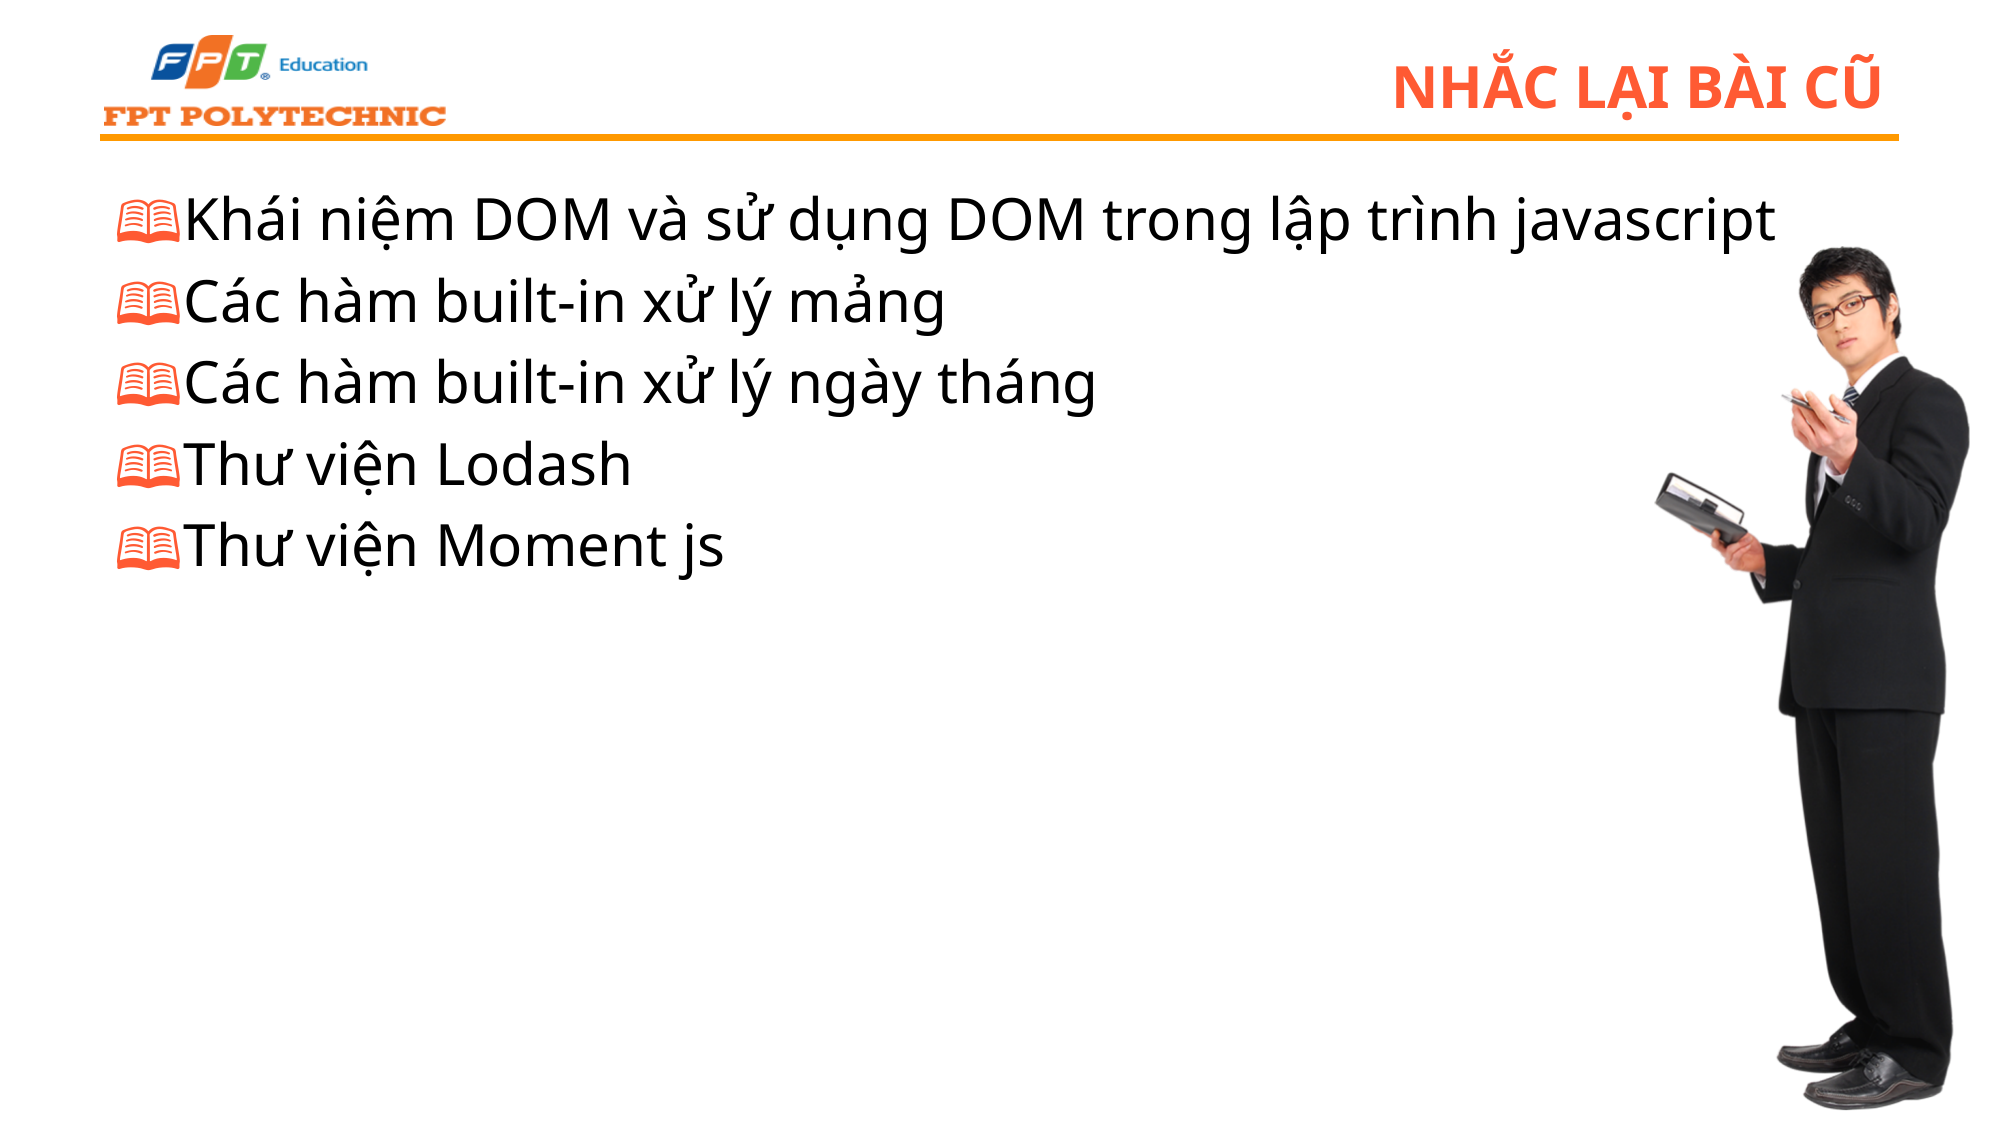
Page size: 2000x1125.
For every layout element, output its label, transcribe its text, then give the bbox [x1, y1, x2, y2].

picture [104, 35, 450, 126]
list Khái niệm DOM và sử dụng DOM trong lập trình javascript Các hàm built-in xử lý mảng Các hàm built-in xử lý ngày tháng Thư viện Lodash Thư viện Moment js [99, 174, 1900, 1038]
title Nhắc lại bài cũ [449, 45, 1900, 125]
picture [1624, 246, 2000, 1125]
